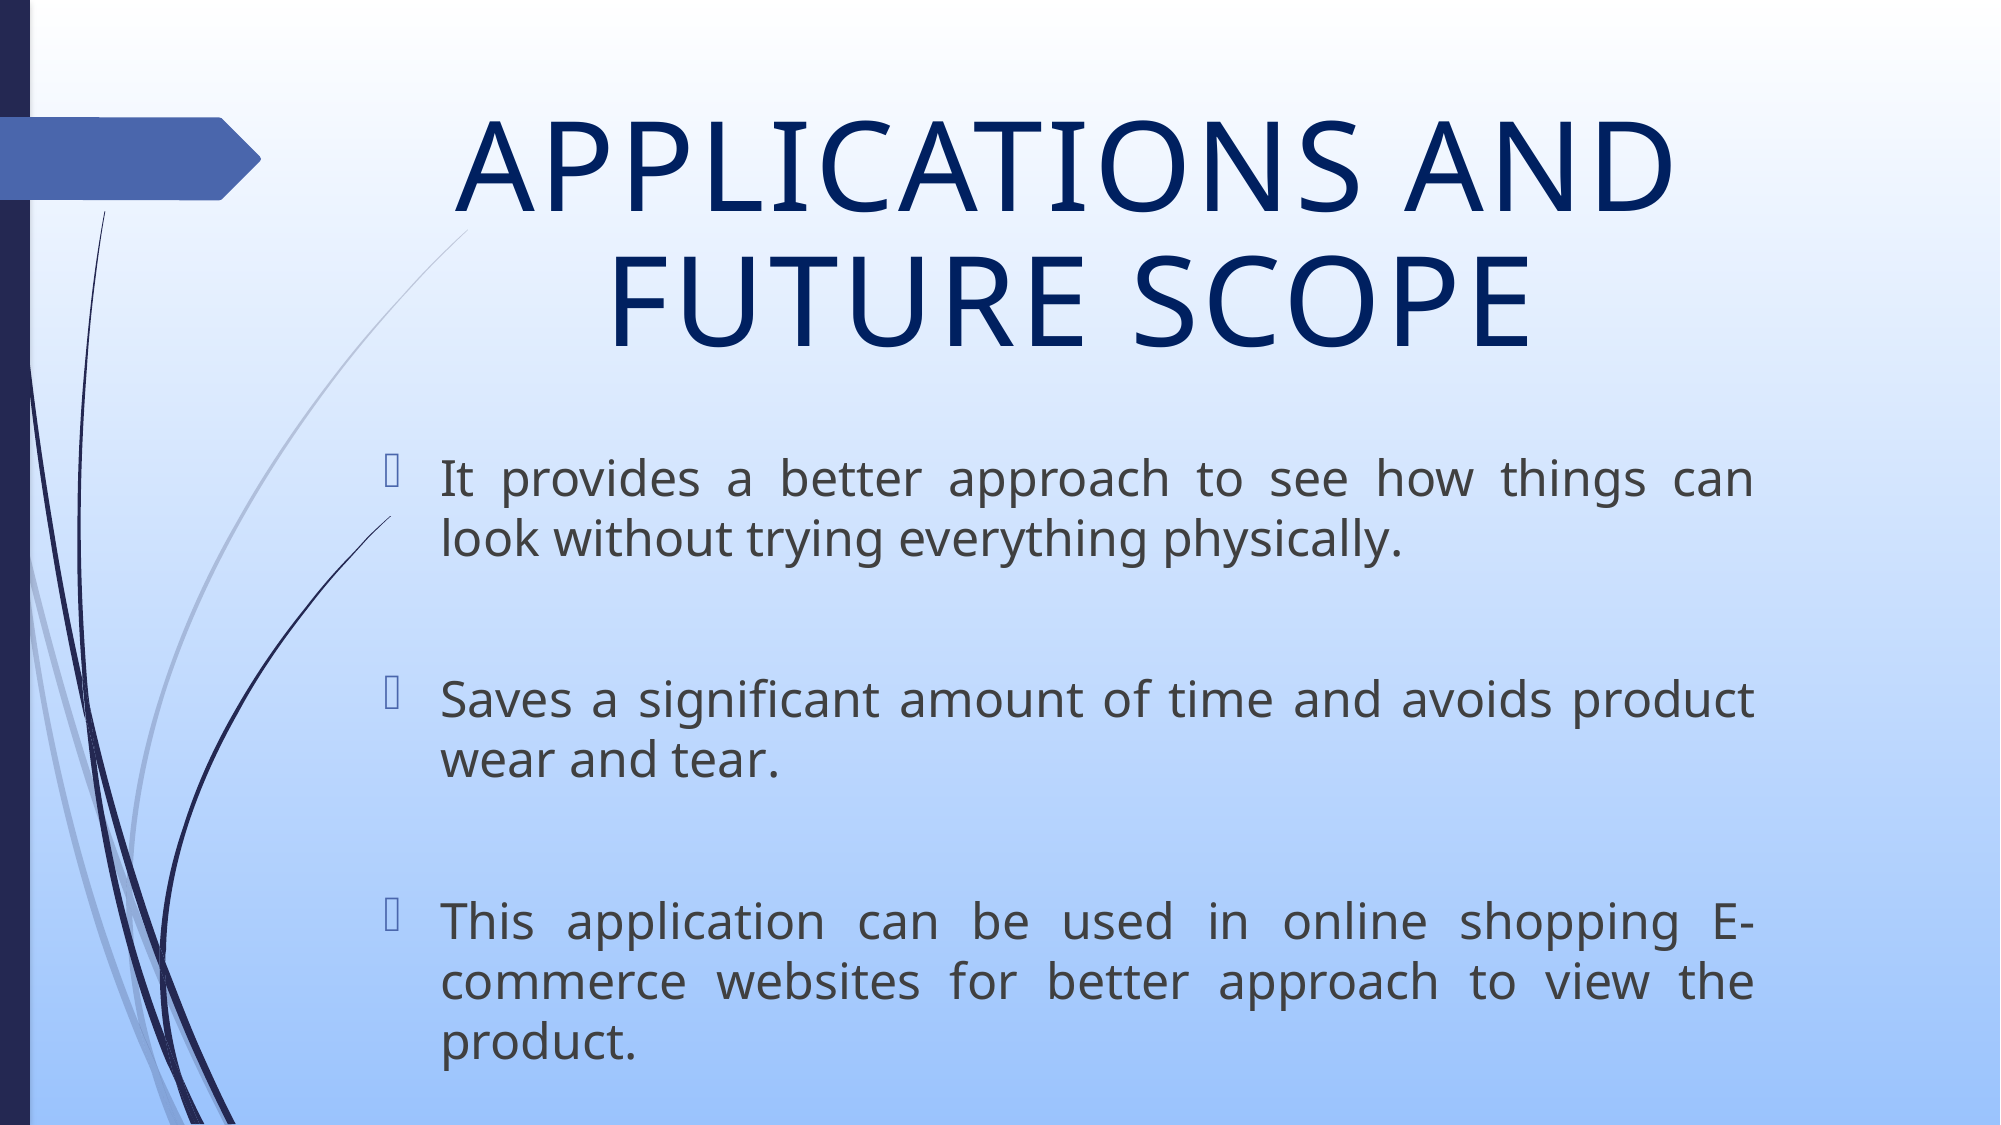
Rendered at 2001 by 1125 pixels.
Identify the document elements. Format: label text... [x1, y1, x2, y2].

text_box APPLICATIONS AND FUTURE SCOPE [369, 96, 1772, 389]
text_box It provides a better approach to see how things can look without trying everything physically. Saves a significant amount of time and avoids product wear and tear. This application can be used in online shopping E-commerce websites for better approach to view the product. [369, 438, 1772, 827]
